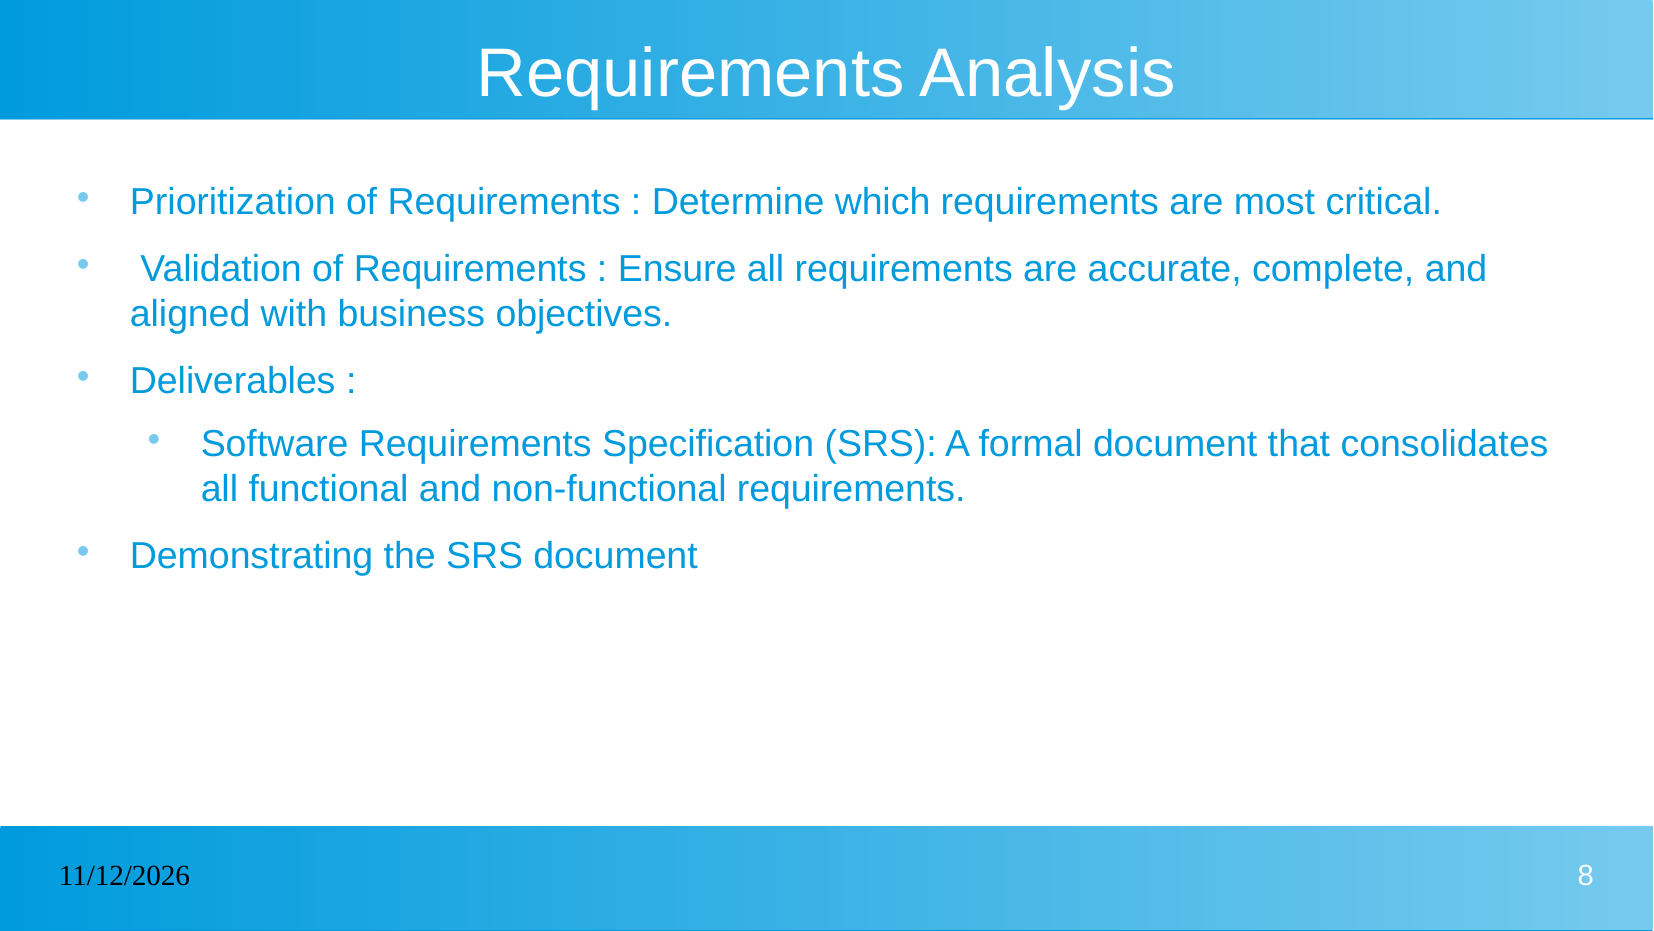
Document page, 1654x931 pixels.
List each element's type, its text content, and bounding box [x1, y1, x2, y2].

slide_number 8 [1210, 856, 1594, 915]
list Prioritization of Requirements : Determine which requirements are most critical. Validation of Requirements : Ensure all requirements are accurate, complete, and aligned with business objectives. Deliverables : Software Requirements Specification (SRS): A formal document that consolidates all functional and non-functional requirements. Demonstrating the SRS document [59, 177, 1594, 768]
title Requirements Analysis [59, 29, 1594, 108]
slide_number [59, 856, 443, 915]
